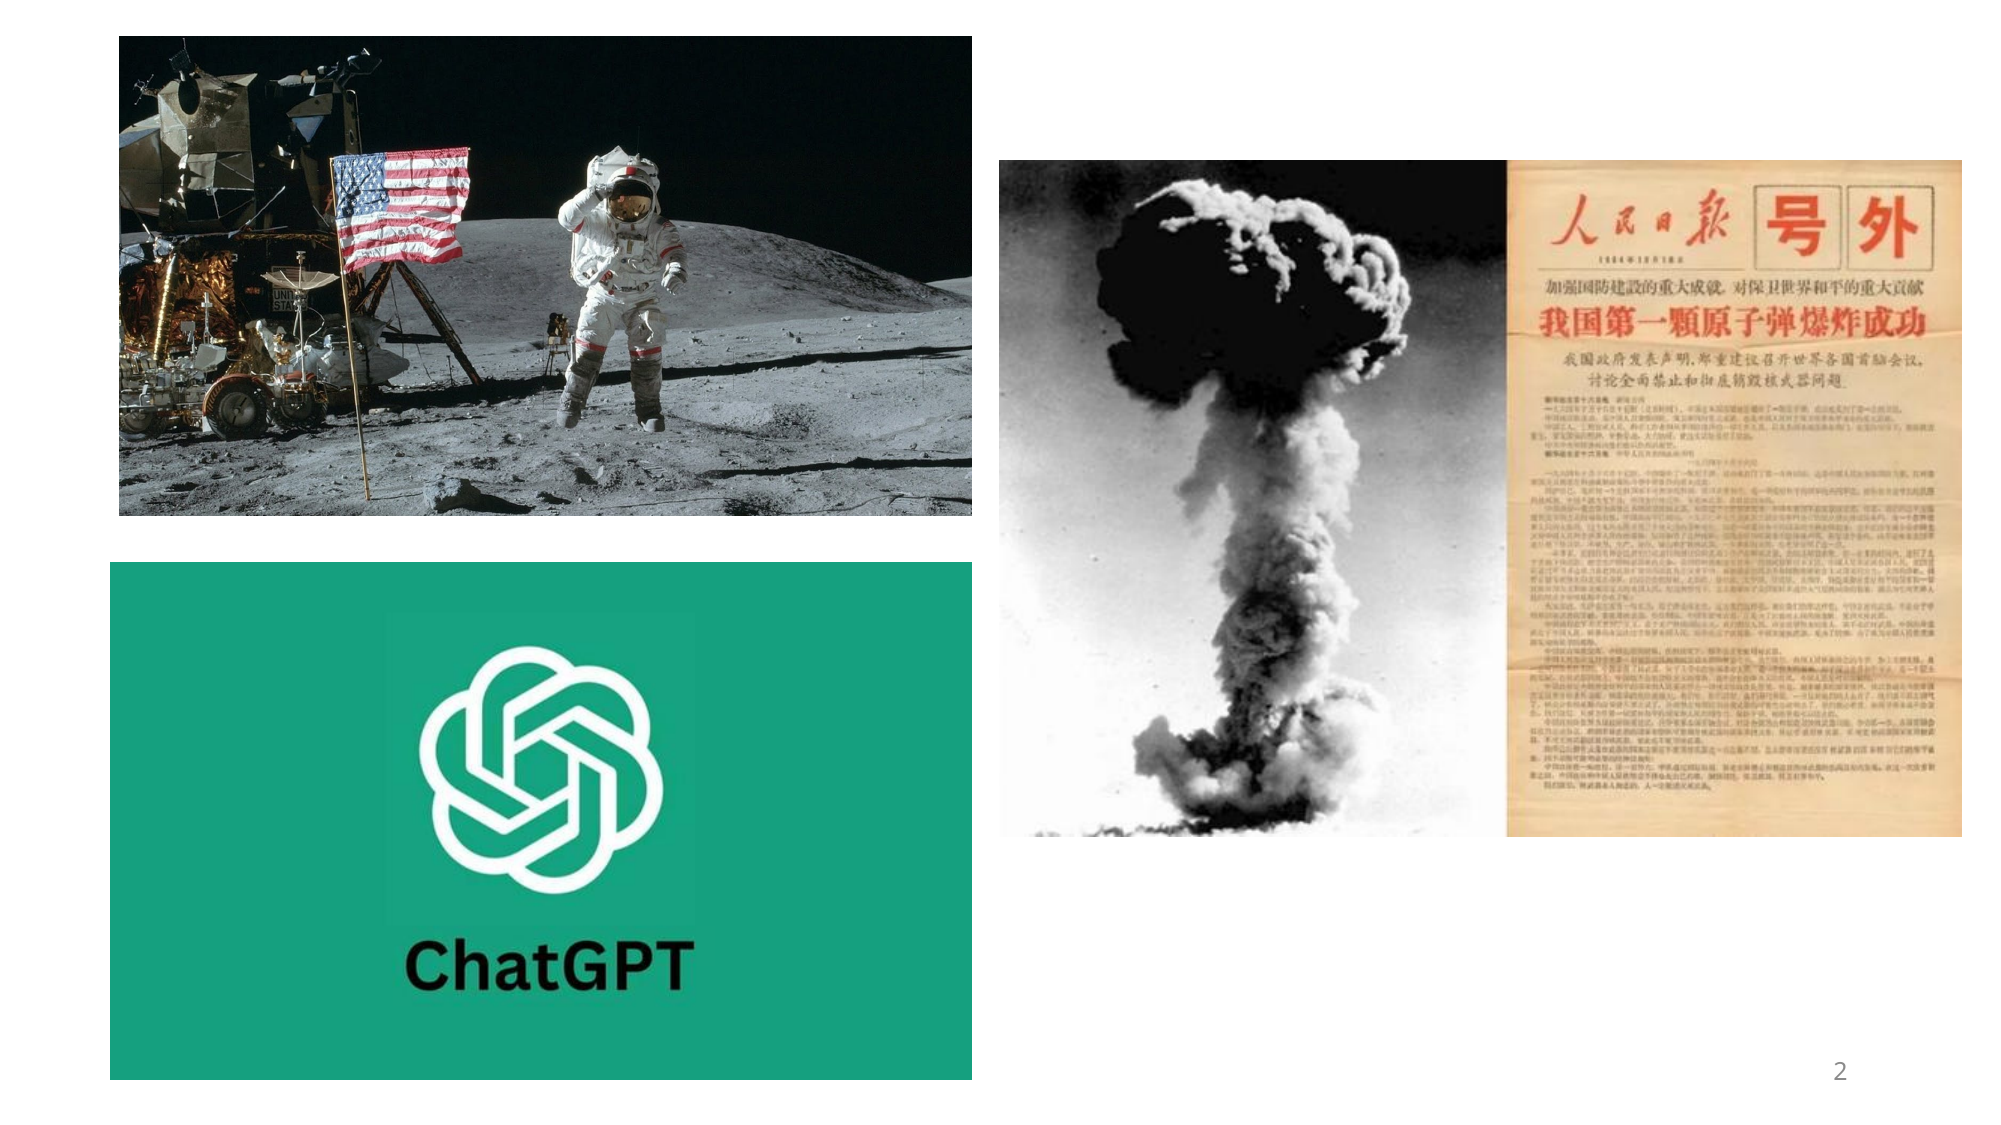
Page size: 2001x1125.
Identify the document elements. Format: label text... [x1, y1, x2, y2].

slide_number 2 [1412, 1042, 1863, 1103]
picture [110, 562, 972, 1080]
picture [999, 160, 1962, 837]
picture [119, 36, 972, 516]
